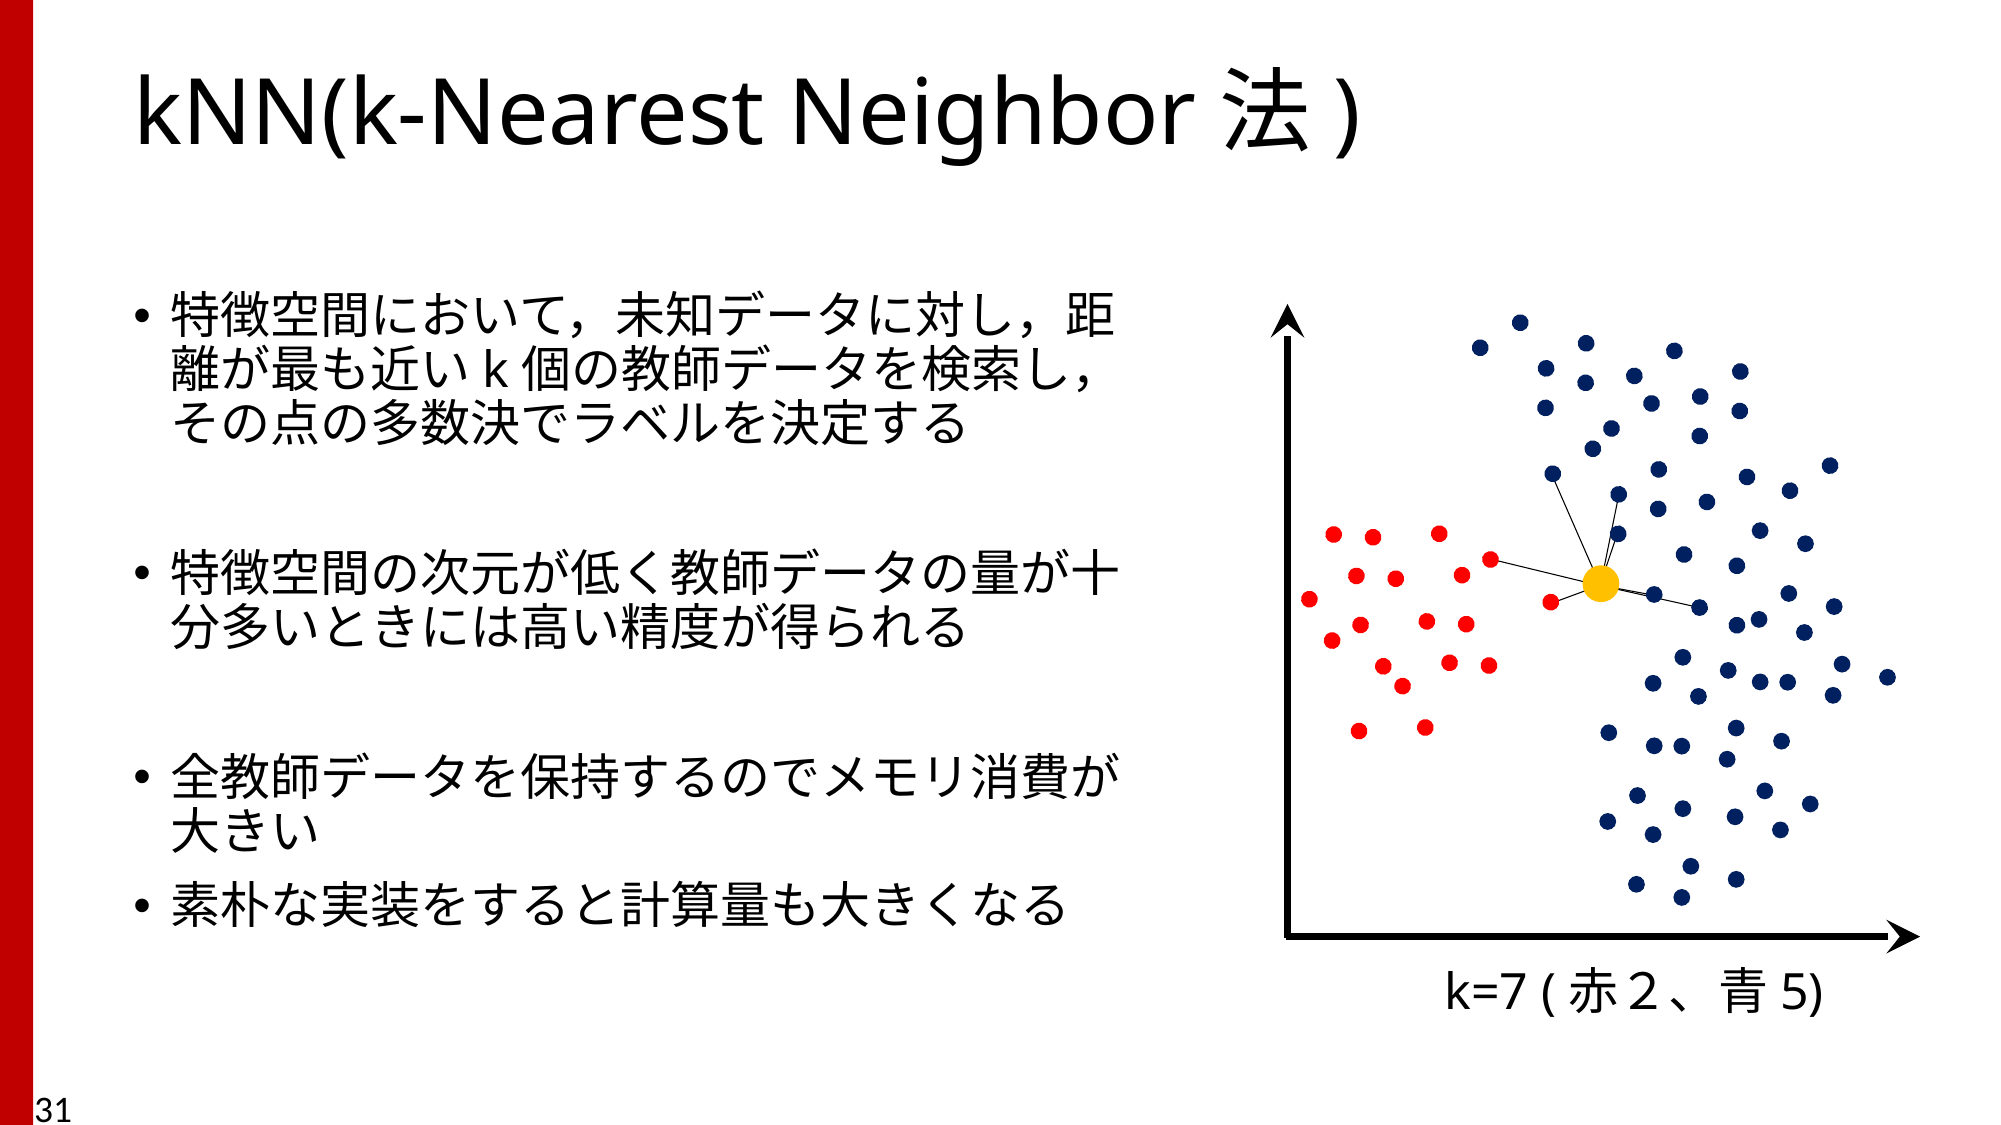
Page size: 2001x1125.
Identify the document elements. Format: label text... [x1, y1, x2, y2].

slide_number 31 [19, 1077, 470, 1125]
list 特徴空間において，未知データに対し，距離が最も近いk個の教師データを検索し，その点の多数決でラベルを決定する 特徴空間の次元が低く教師データの量が十分多いときには高い精度が得られる 全教師データを保持するのでメモリ消費が大きい 素朴な実装をすると計算量も大きくなる [118, 283, 1160, 1005]
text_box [1286, 303, 1921, 938]
title kNN(k-Nearest Neighbor法) [118, 55, 1926, 176]
text_box k=7 (赤２、青5) [1429, 952, 1839, 1028]
